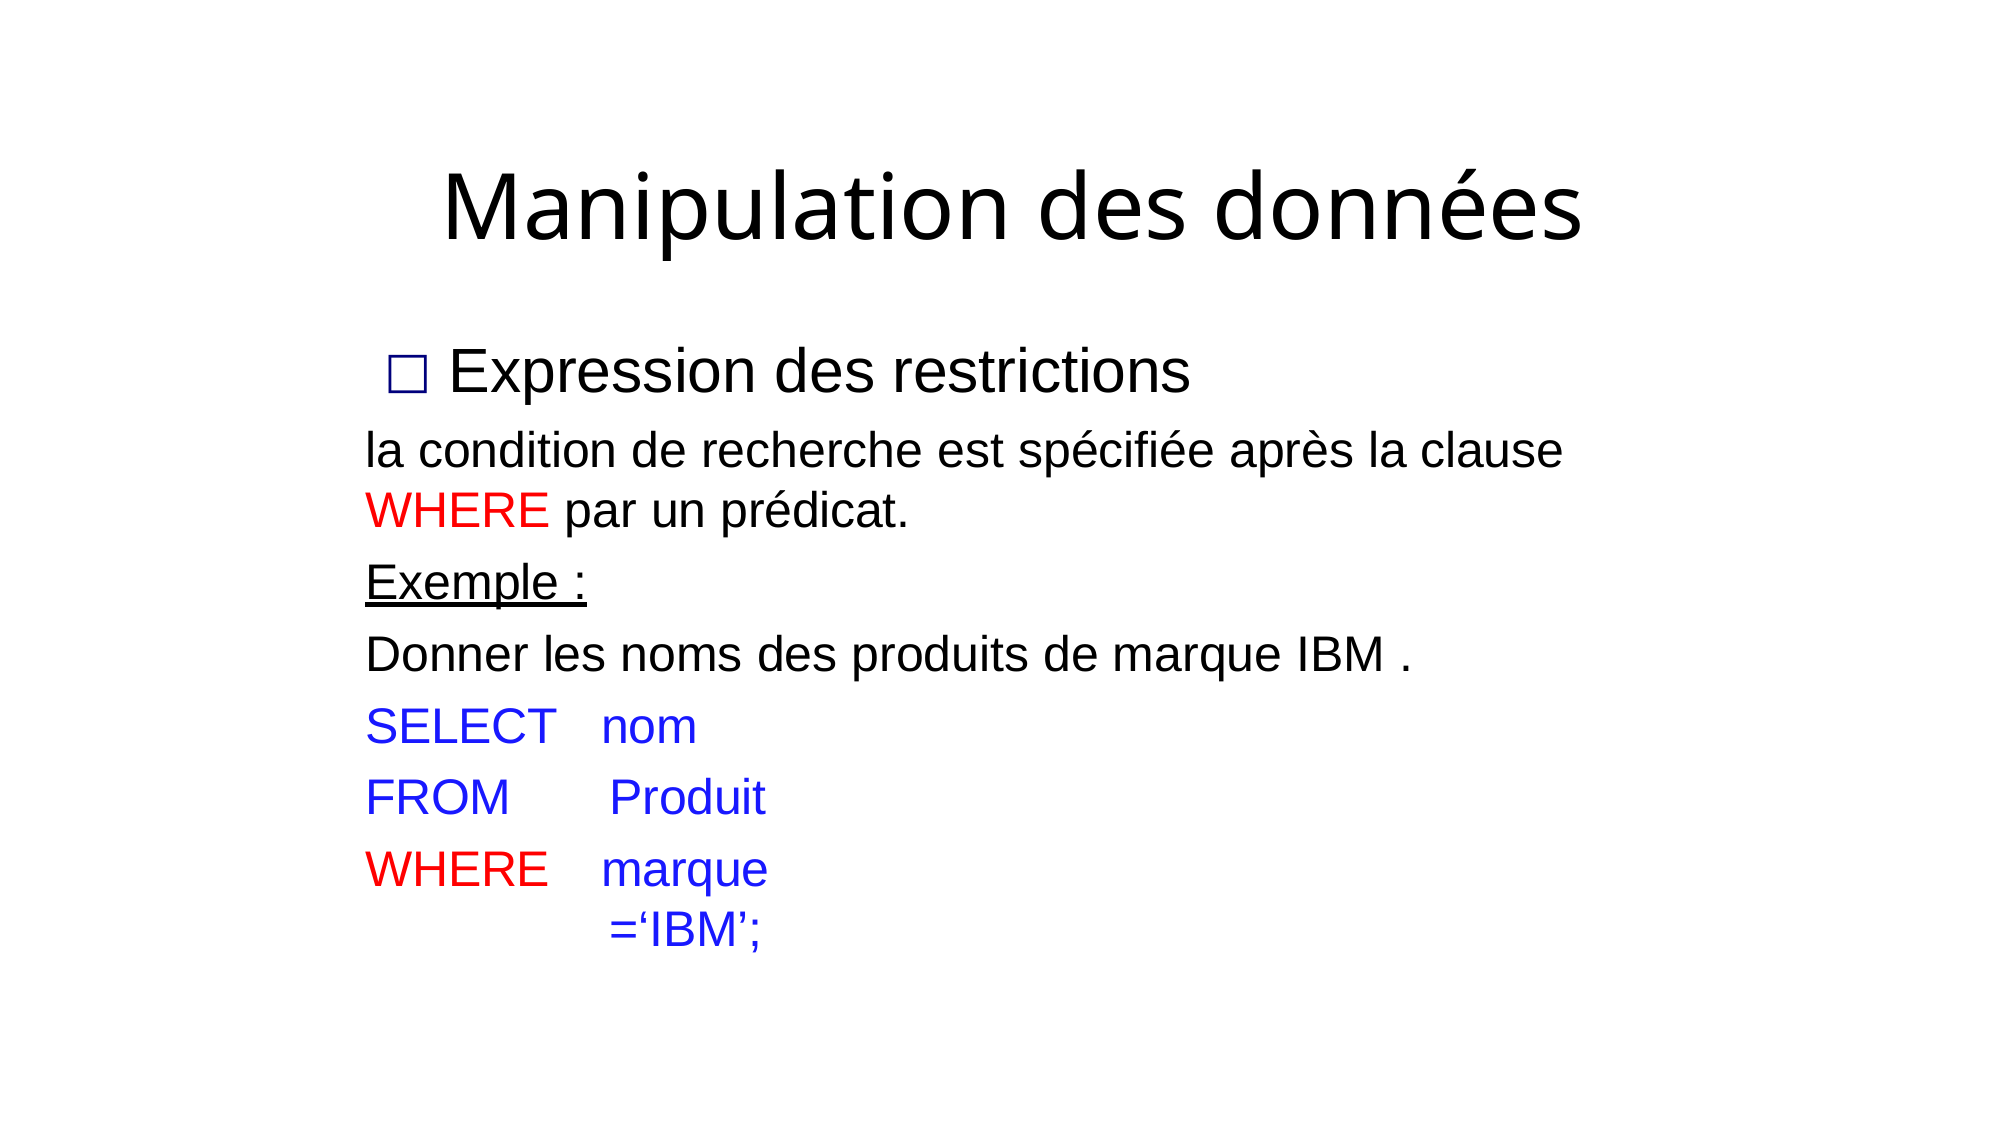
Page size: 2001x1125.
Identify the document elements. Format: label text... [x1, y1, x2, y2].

text_box nom Produit marque=‘IBM’; [599, 679, 937, 957]
text_box Expression des restrictions la condition de recherche est spécifiée après la clause WHERE par un prédicat. Exemple : Donner les noms des produits de marque IBM . [363, 312, 1571, 682]
text_box SELECT FROM WHERE [363, 679, 563, 897]
title Manipulation des données [388, 41, 2000, 297]
